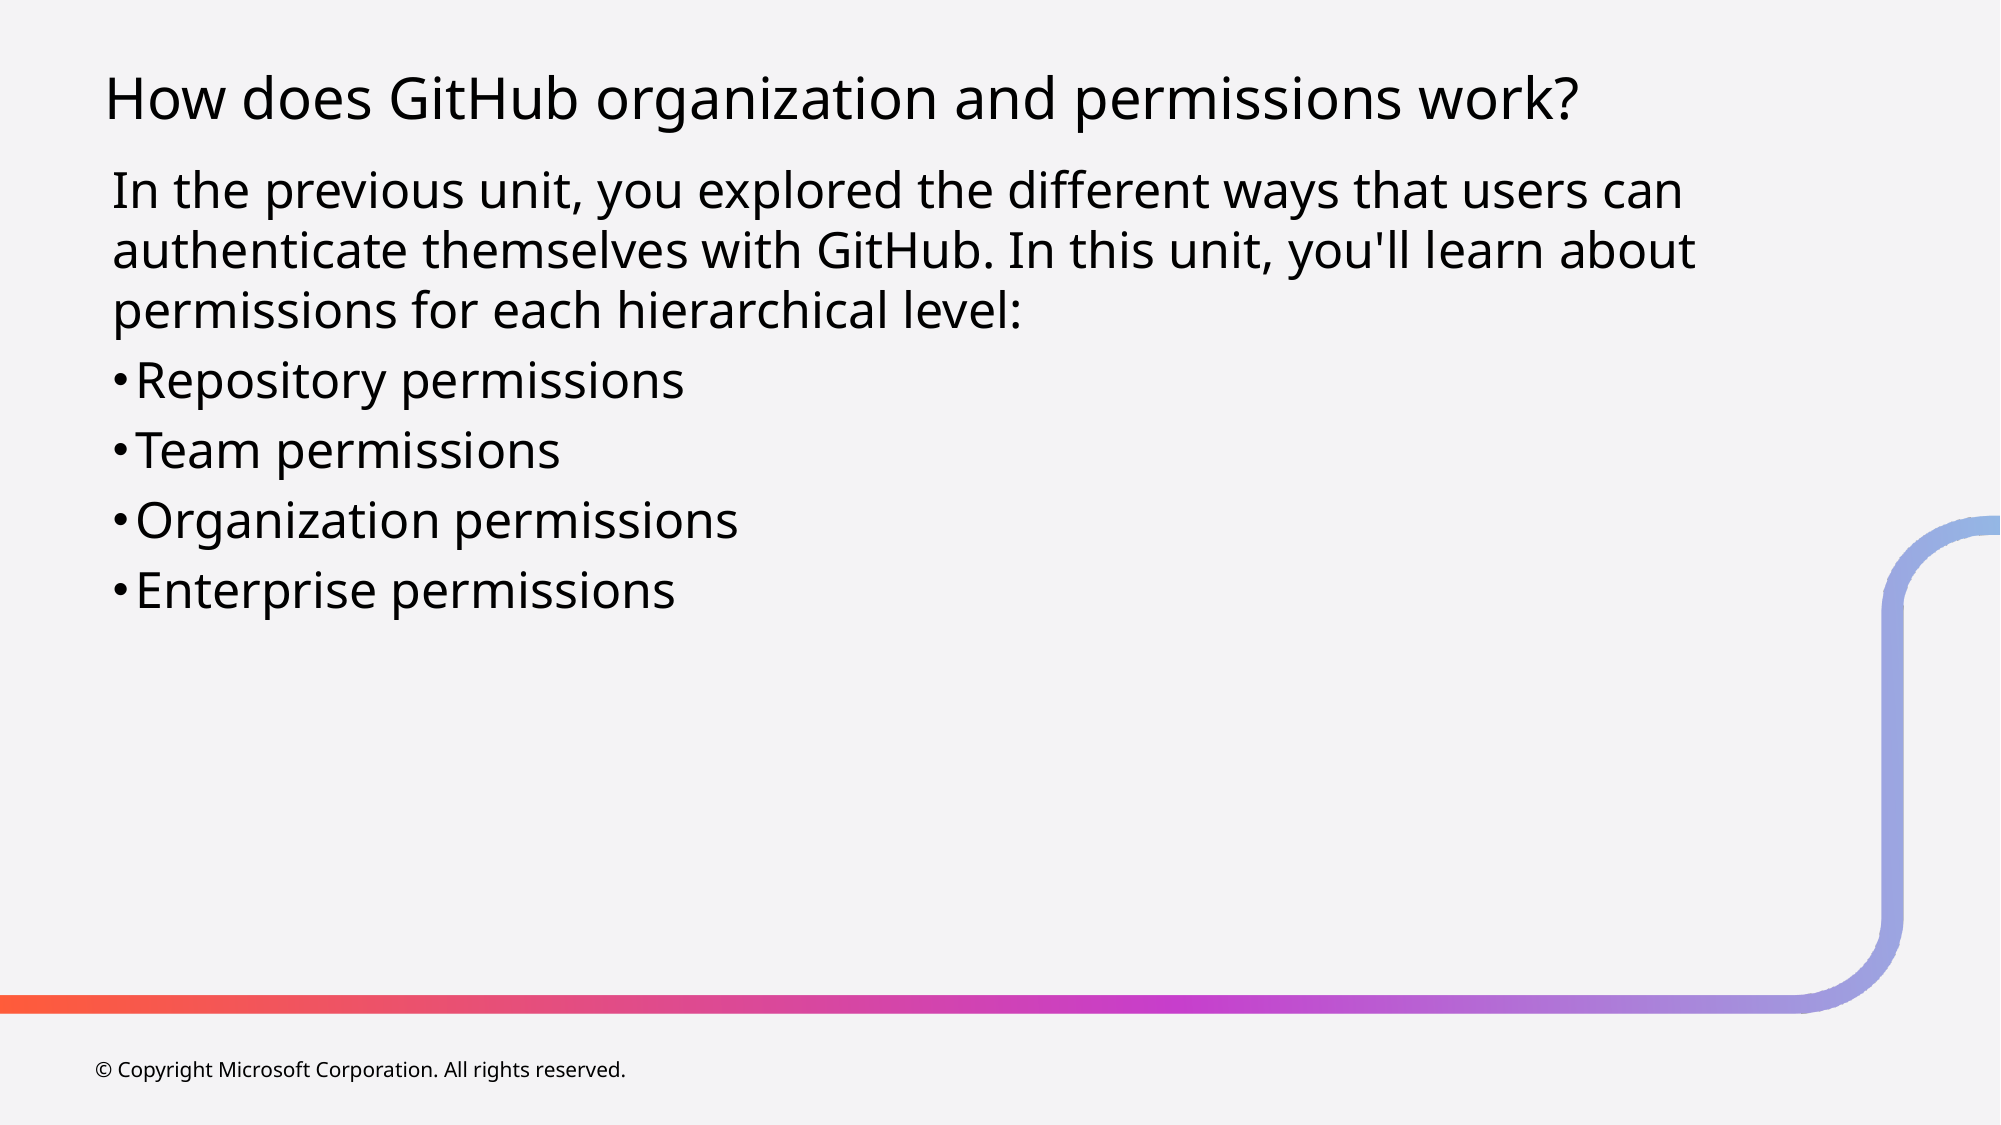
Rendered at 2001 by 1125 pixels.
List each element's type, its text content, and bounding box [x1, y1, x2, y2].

text_box In the previous unit, you explored the different ways that users can authenticate themselves with GitHub. In this unit, you'll learn about permissions for each hierarchical level: Repository permissions Team permissions Organization permissions Enterprise permissions [112, 348, 1817, 430]
picture [0, 515, 2000, 1014]
title How does GitHub organization and permissions work? [89, 60, 1623, 142]
footer © Copyright Microsoft Corporation. All rights reserved. [95, 1053, 776, 1086]
